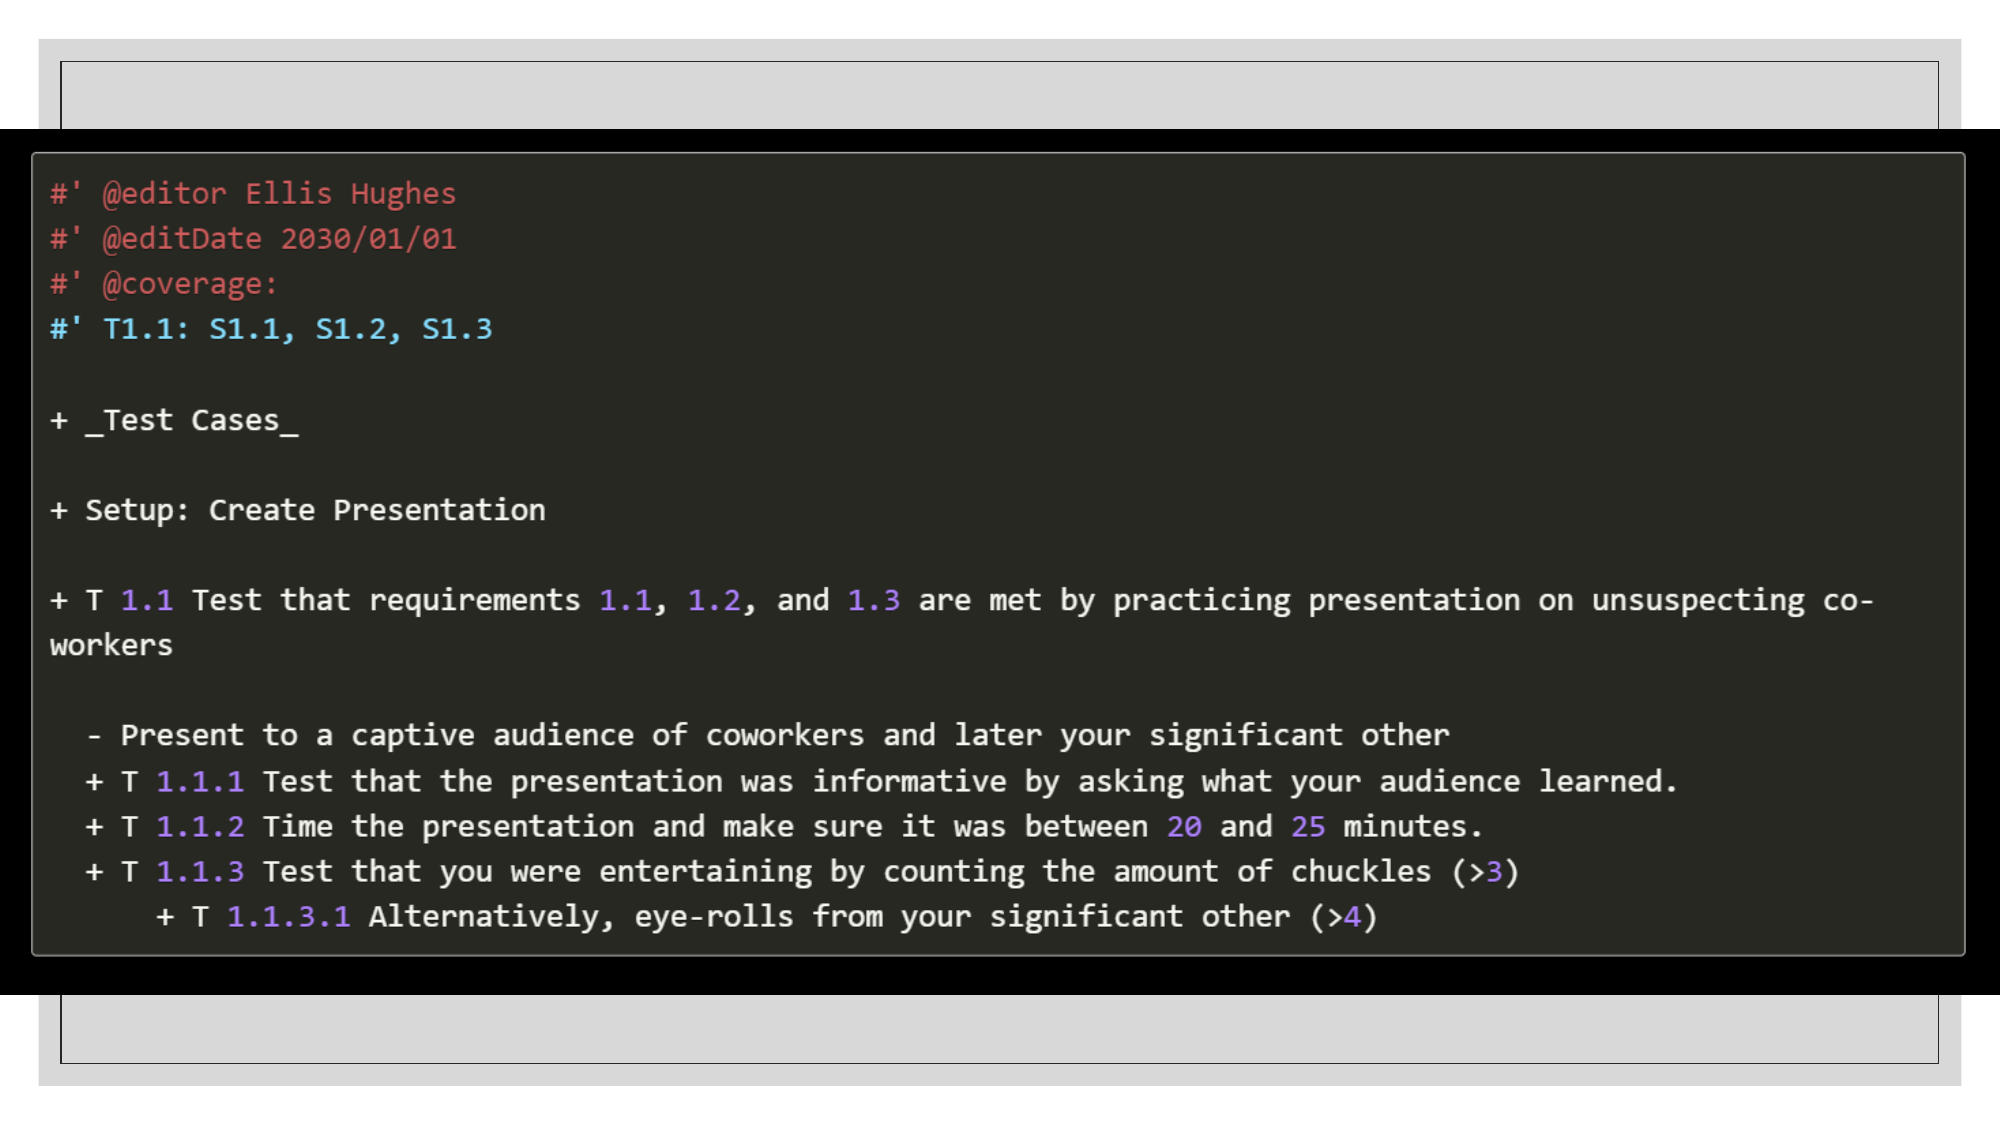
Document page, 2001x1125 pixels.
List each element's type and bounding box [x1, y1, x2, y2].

picture [0, 129, 2000, 995]
